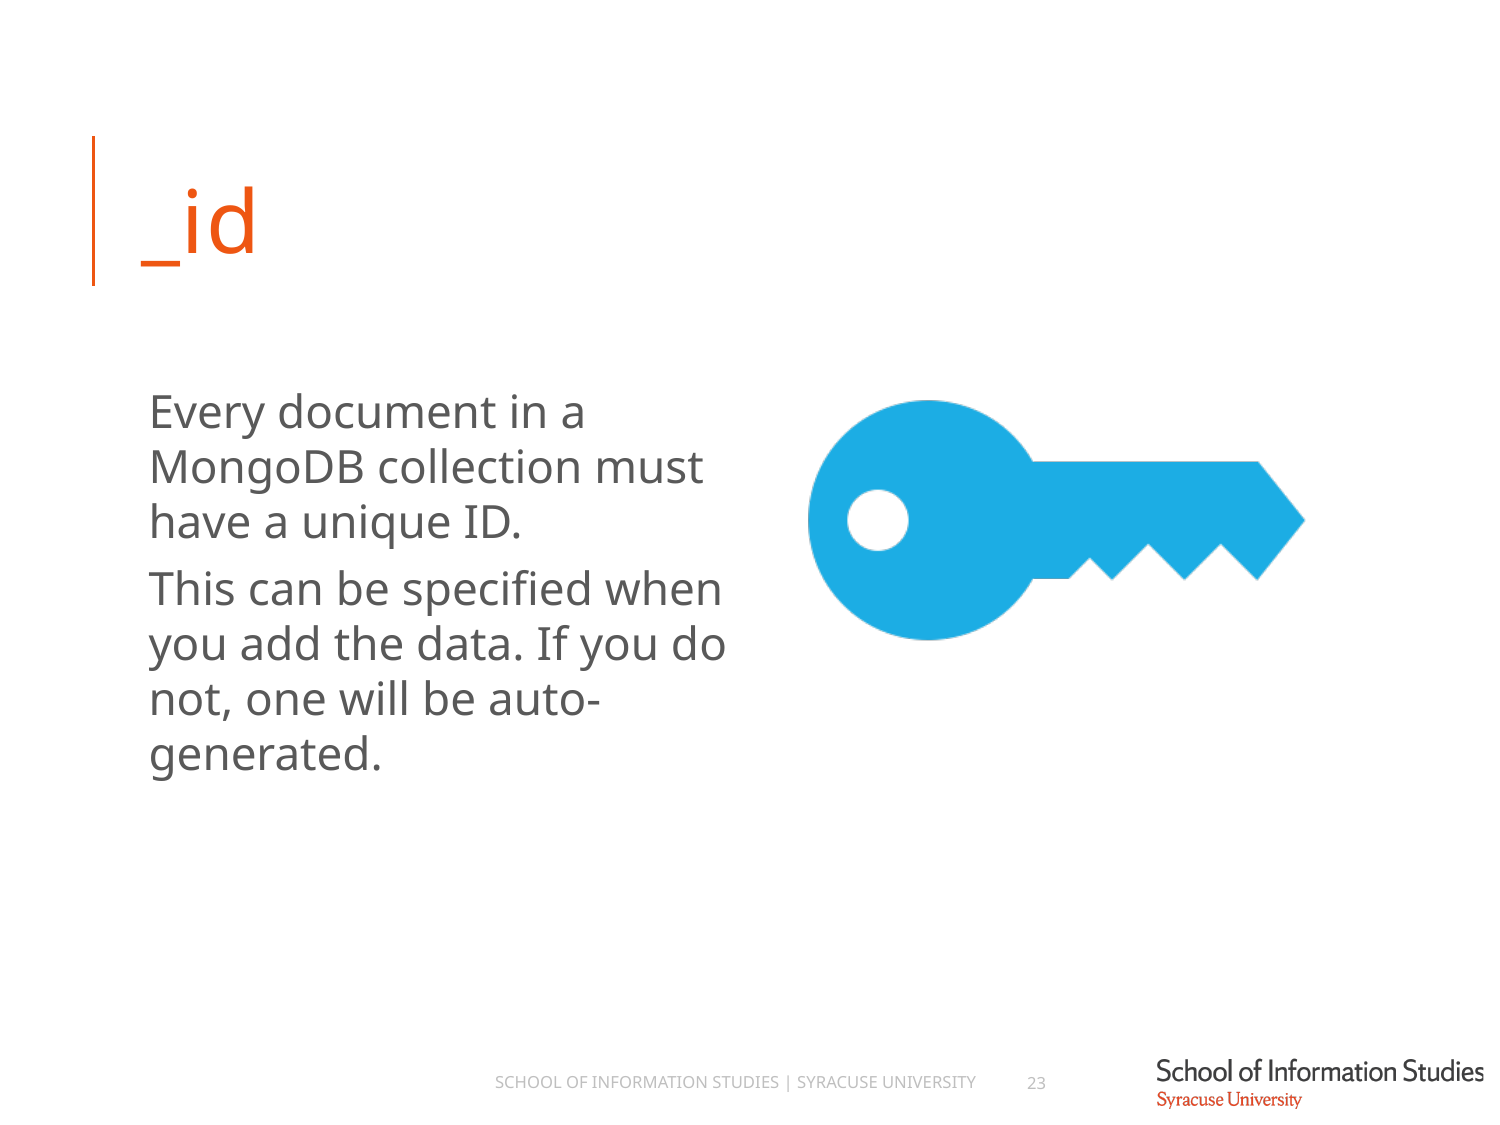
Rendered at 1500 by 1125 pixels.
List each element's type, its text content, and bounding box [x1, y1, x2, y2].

list Every document in a MongoDB collection must have a unique ID. This can be specified when you add the data. If you do not, one will be auto-generated. [126, 375, 750, 1035]
footer School of Information Studies | Syracuse University [283, 1061, 993, 1106]
slide_number 23 [1012, 1061, 1149, 1107]
title _id [126, 96, 1322, 342]
picture [788, 375, 1324, 705]
